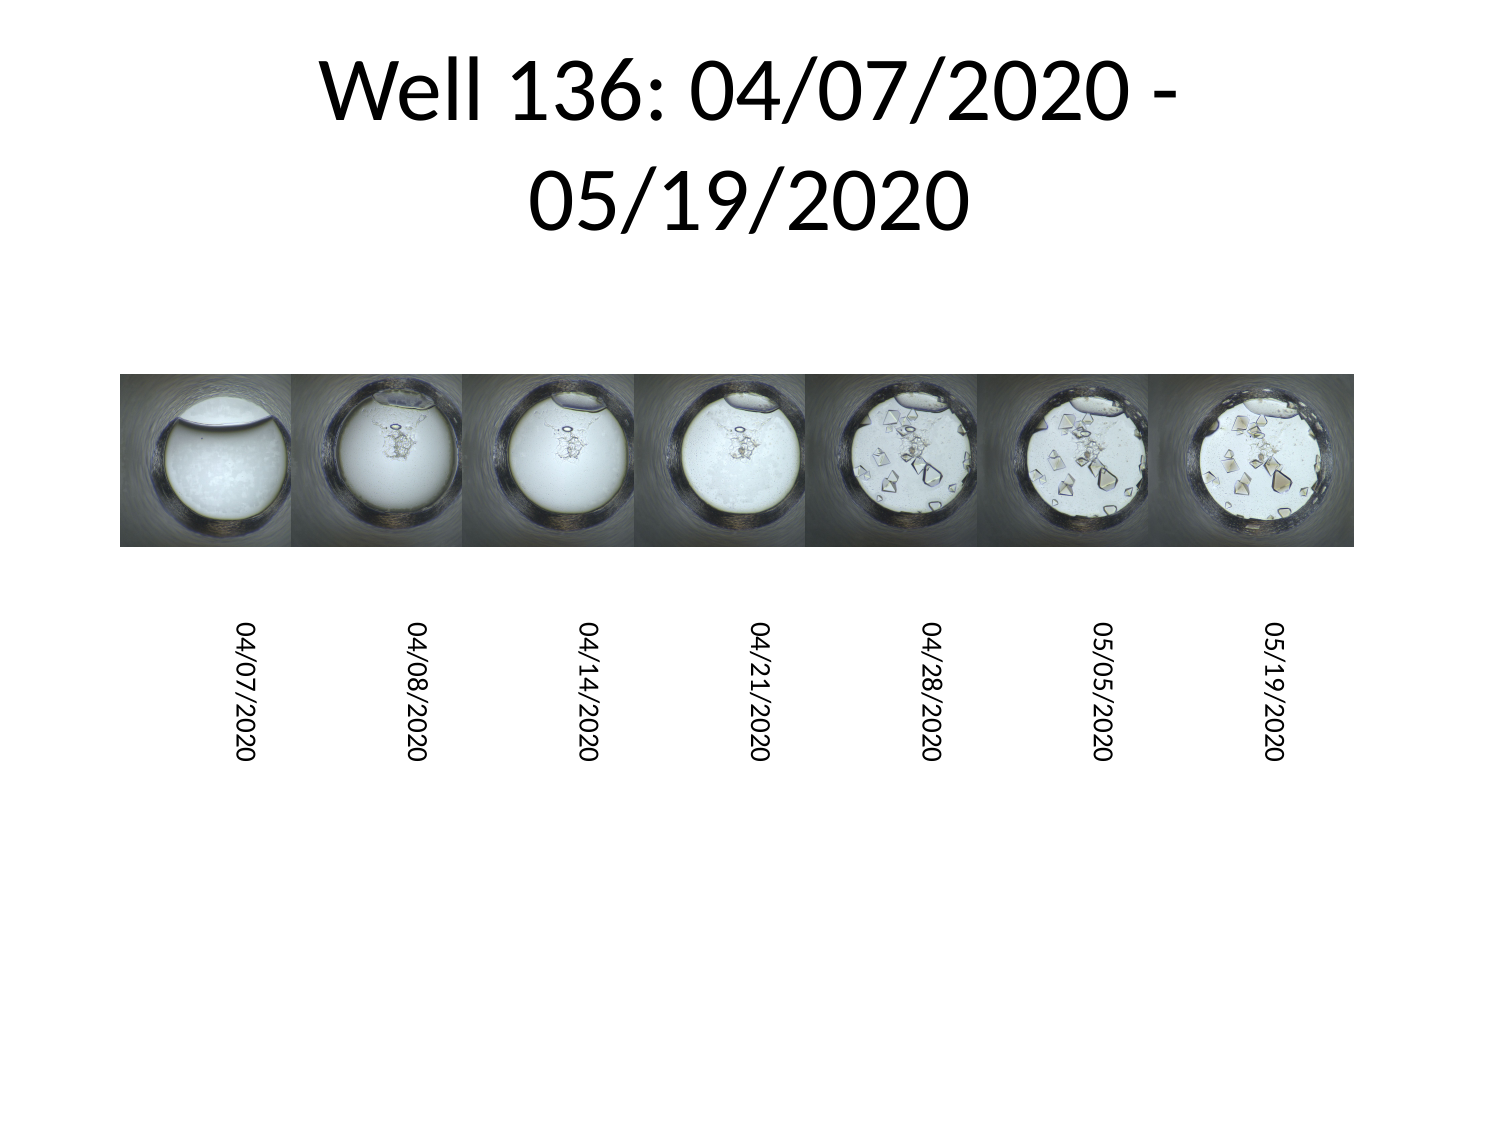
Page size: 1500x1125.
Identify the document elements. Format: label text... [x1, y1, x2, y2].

title Well 136: 04/07/2020 - 05/19/2020 [75, 45, 1425, 233]
text_box 04/08/2020 [394, 607, 490, 779]
text_box 04/28/2020 [909, 607, 1004, 779]
text_box 04/14/2020 [566, 607, 662, 779]
text_box 05/05/2020 [1080, 607, 1176, 779]
text_box 05/19/2020 [1252, 607, 1347, 779]
text_box 04/21/2020 [737, 607, 833, 779]
text_box 04/07/2020 [223, 607, 319, 779]
picture [119, 374, 1354, 547]
